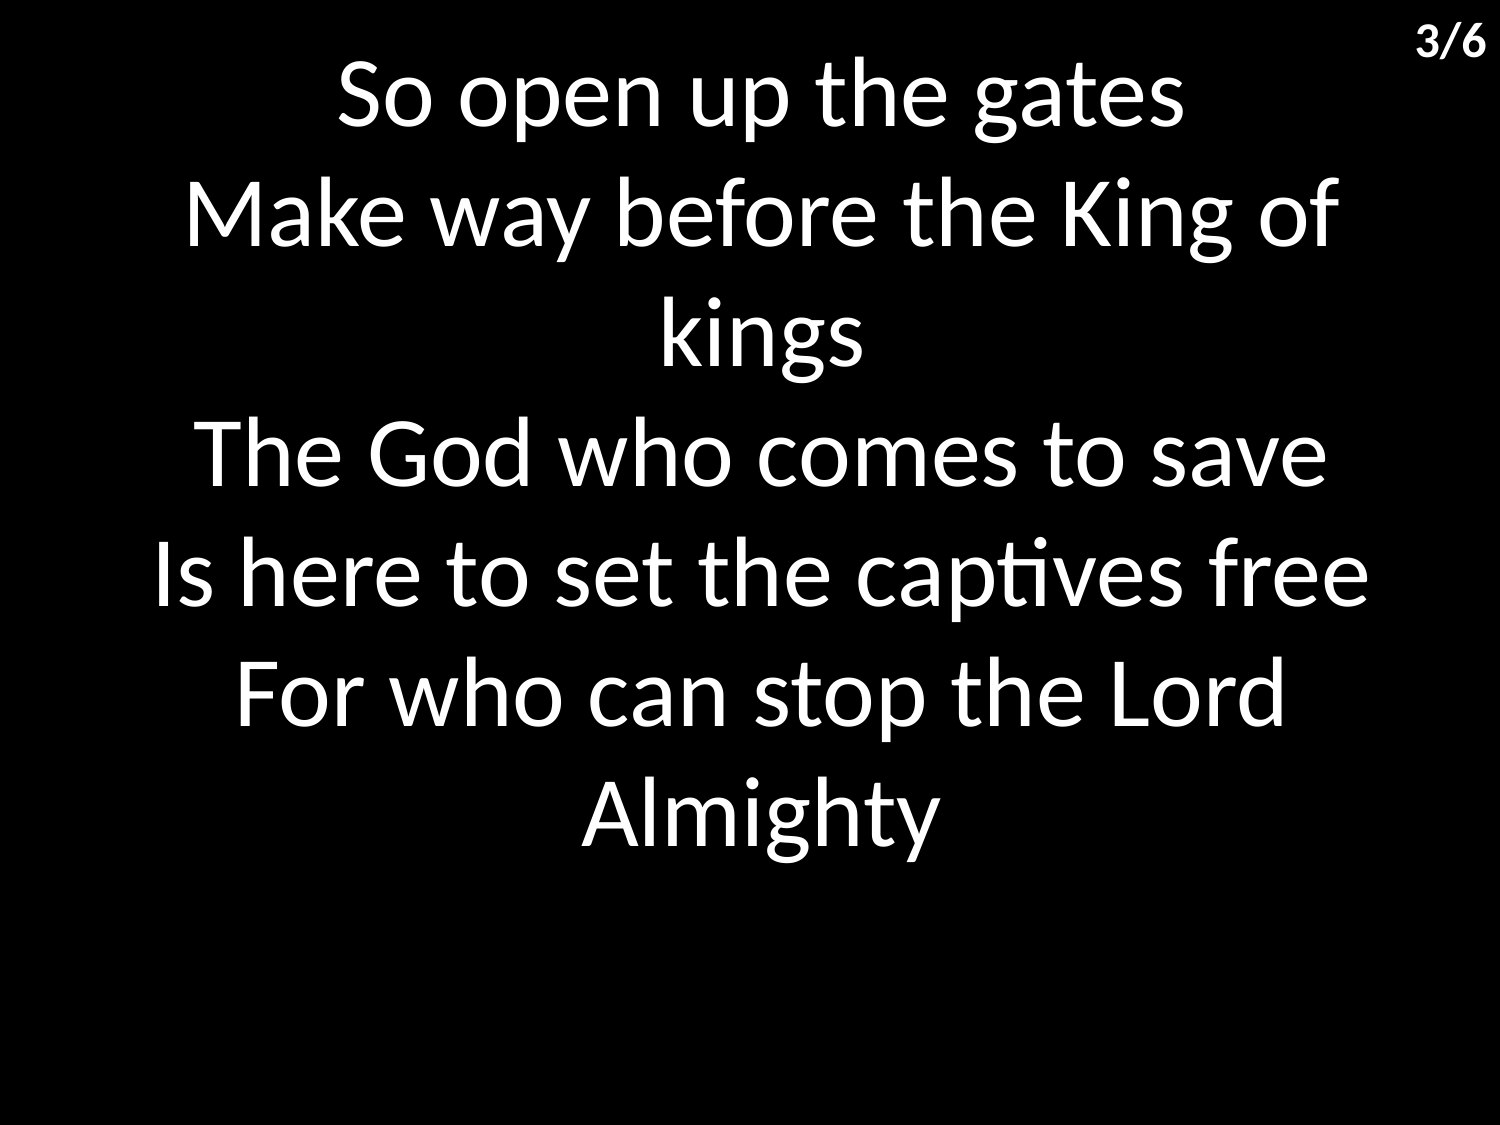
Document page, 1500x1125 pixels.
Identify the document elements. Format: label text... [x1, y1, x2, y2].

subtitle So open up the gates Make way before the King of kings The God who comes to save Is here to set the captives free For who can stop the Lord Almighty [53, 19, 1471, 1083]
text_box 3/6 [1399, 0, 1500, 75]
